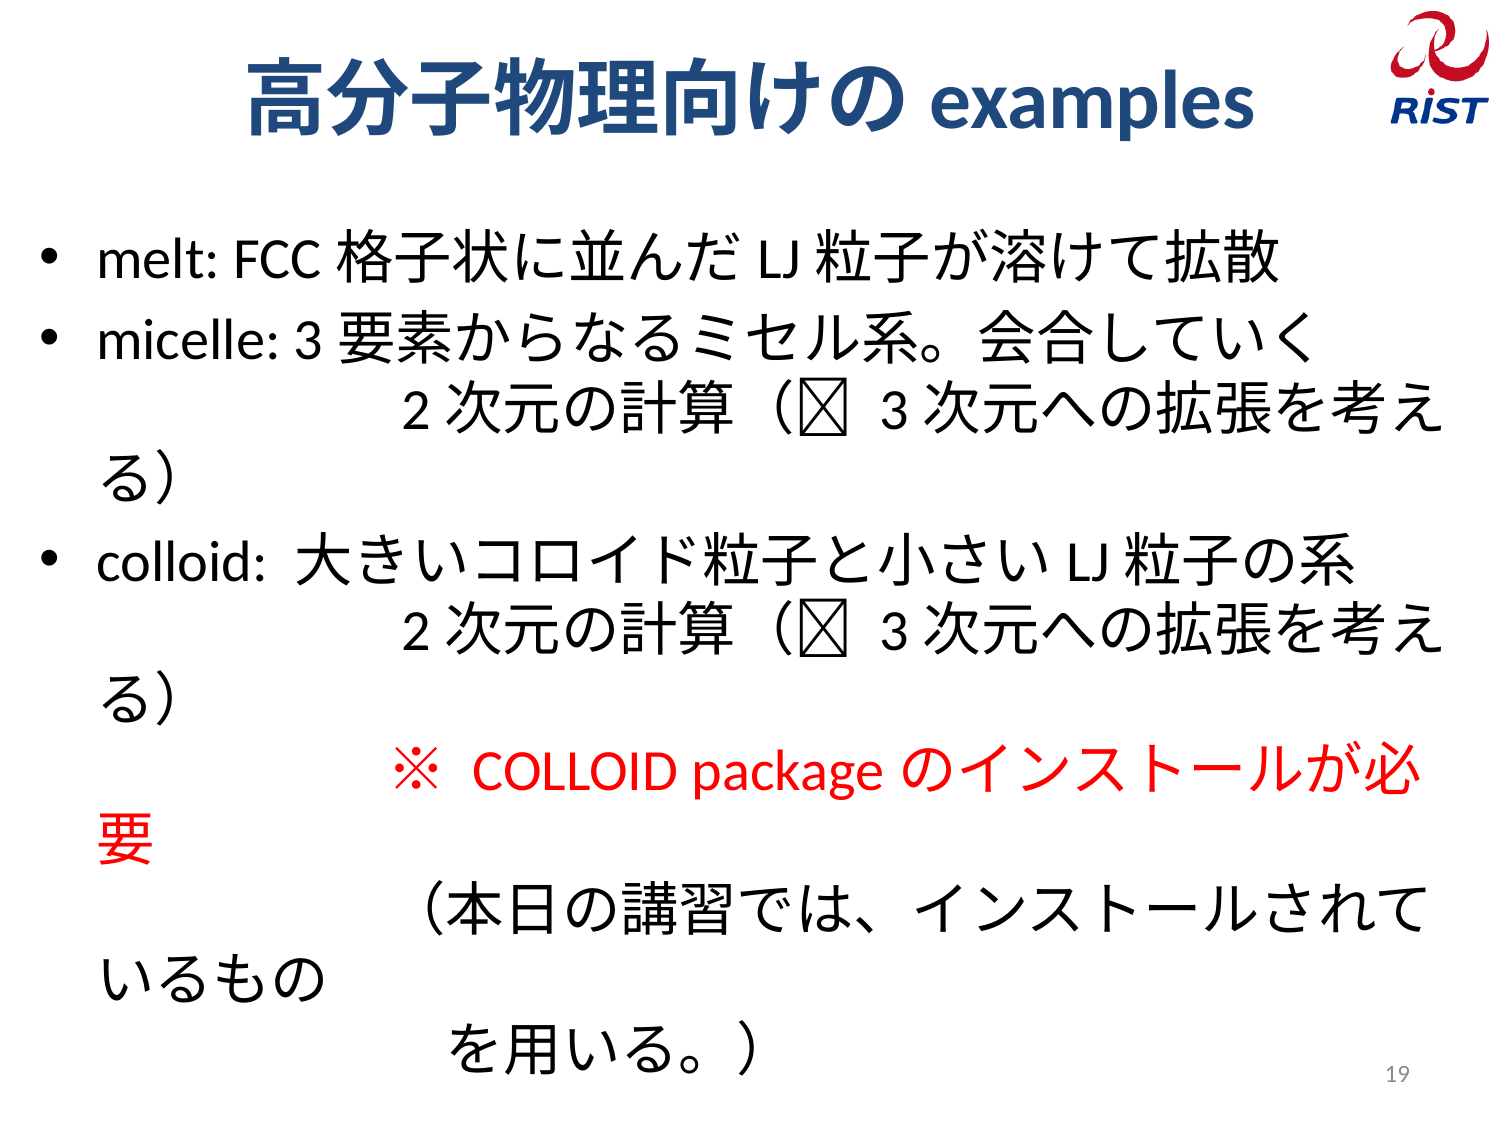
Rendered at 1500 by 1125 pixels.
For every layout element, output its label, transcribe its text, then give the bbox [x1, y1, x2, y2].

picture [1379, 0, 1500, 135]
title 高分子物理向けのexamples [75, 1, 1425, 190]
slide_number 19 [1074, 1042, 1425, 1103]
text_box melt: FCC格子状に並んだLJ粒子が溶けて拡散 micelle: 3要素からなるミセル系。会合していく 2次元の計算（ 3次元への拡張を考える） colloid: 大きいコロイド粒子と小さいLJ粒子の系 2次元の計算（ 3次元への拡張を考える） ※ COLLOID packageのインストールが必要 （本日の講習では、インストールされているもの を用いる。） [24, 212, 1478, 1100]
